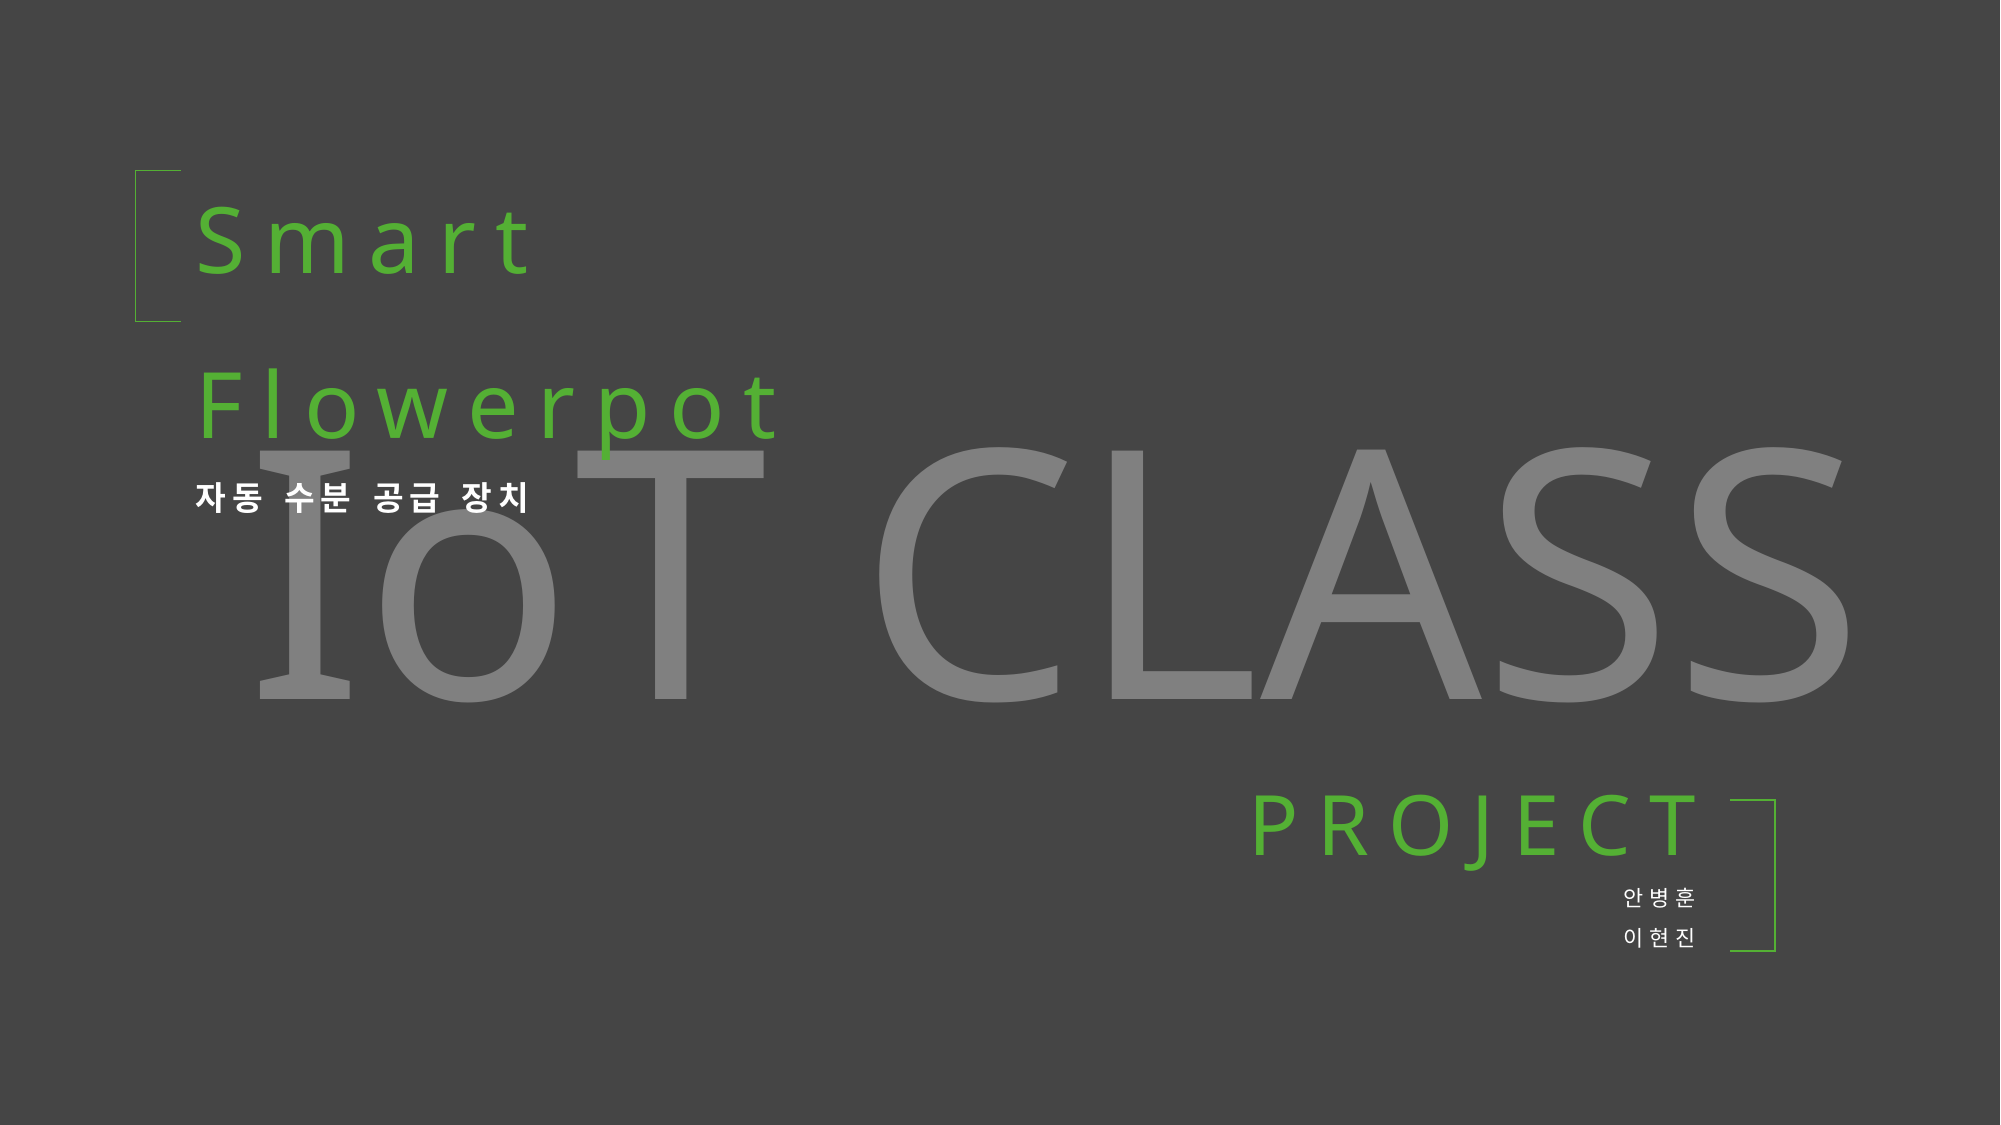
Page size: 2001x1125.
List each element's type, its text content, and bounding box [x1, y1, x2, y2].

text_box IoT CLASS [231, 344, 1881, 777]
text_box [1730, 799, 1776, 952]
text_box [135, 170, 180, 322]
text_box Smart Flowerpot 자동 수분 공급 장치 [180, 119, 1184, 562]
text_box PROJECT 안병훈 이현진 [840, 714, 1711, 958]
